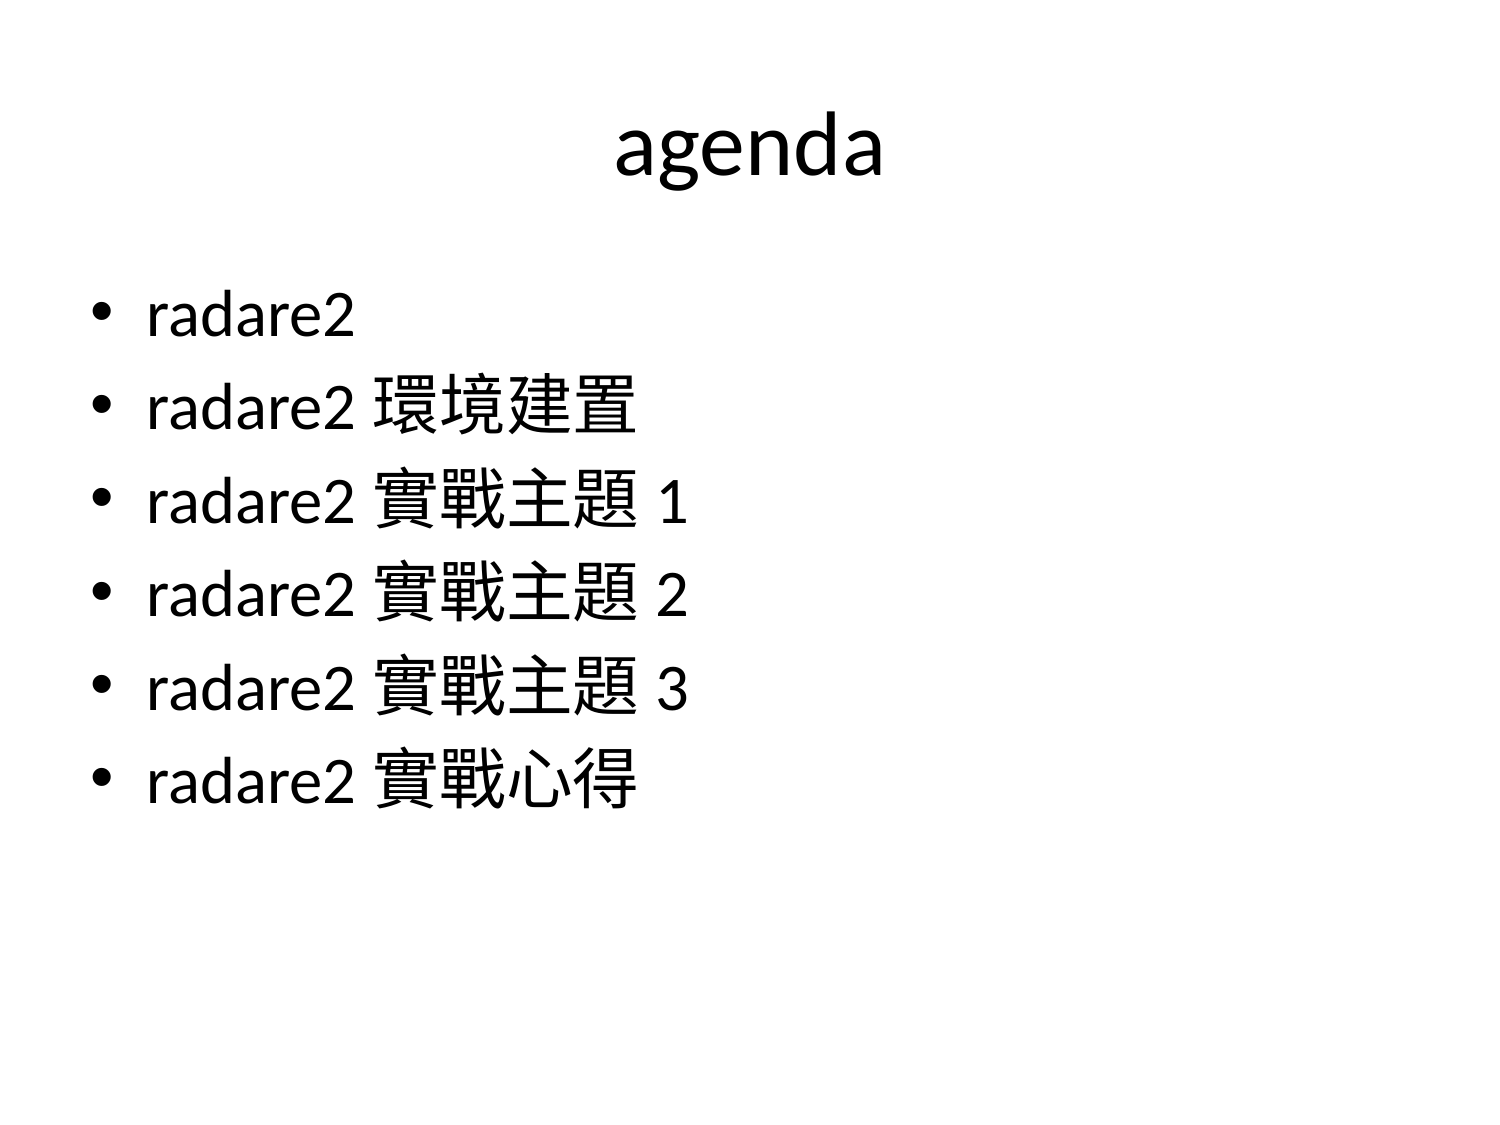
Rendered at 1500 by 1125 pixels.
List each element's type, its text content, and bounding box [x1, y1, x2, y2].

title agenda [75, 45, 1425, 233]
list radare2 radare2環境建置 radare2實戰主題1 radare2實戰主題2 radare2實戰主題3 radare2實戰心得 [75, 262, 1425, 1005]
